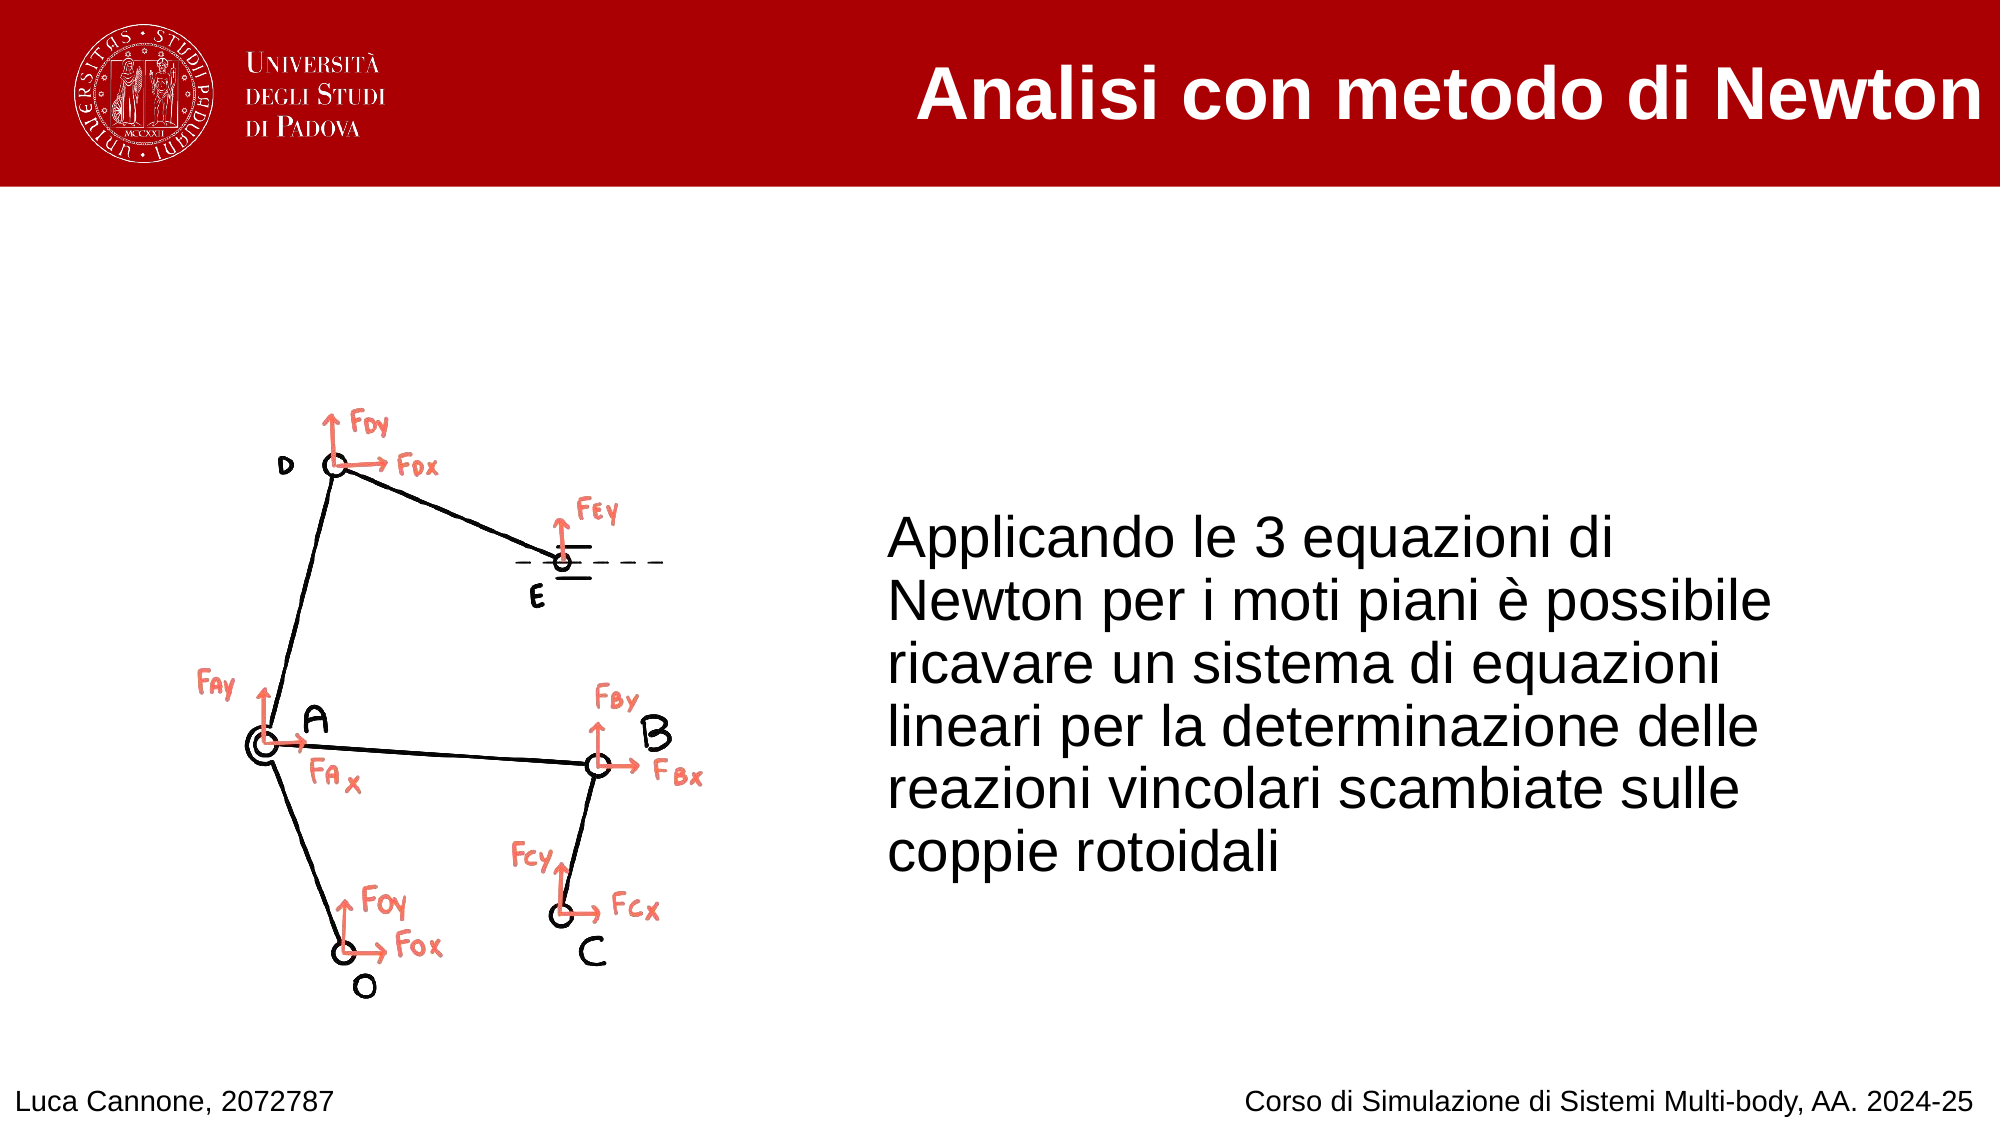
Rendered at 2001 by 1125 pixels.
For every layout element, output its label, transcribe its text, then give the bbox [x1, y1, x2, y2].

picture [74, 24, 385, 163]
text_box Analisi con metodo di Newton [694, 0, 2000, 191]
picture [180, 384, 765, 1010]
text_box Applicando le 3 equazioni di Newton per i moti piani è possibile ricavare un sistema di equazioni lineari per la determinazione delle reazioni vincolari scambiate sulle coppie rotoidali [872, 499, 1820, 981]
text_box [0, 1074, 2000, 1125]
